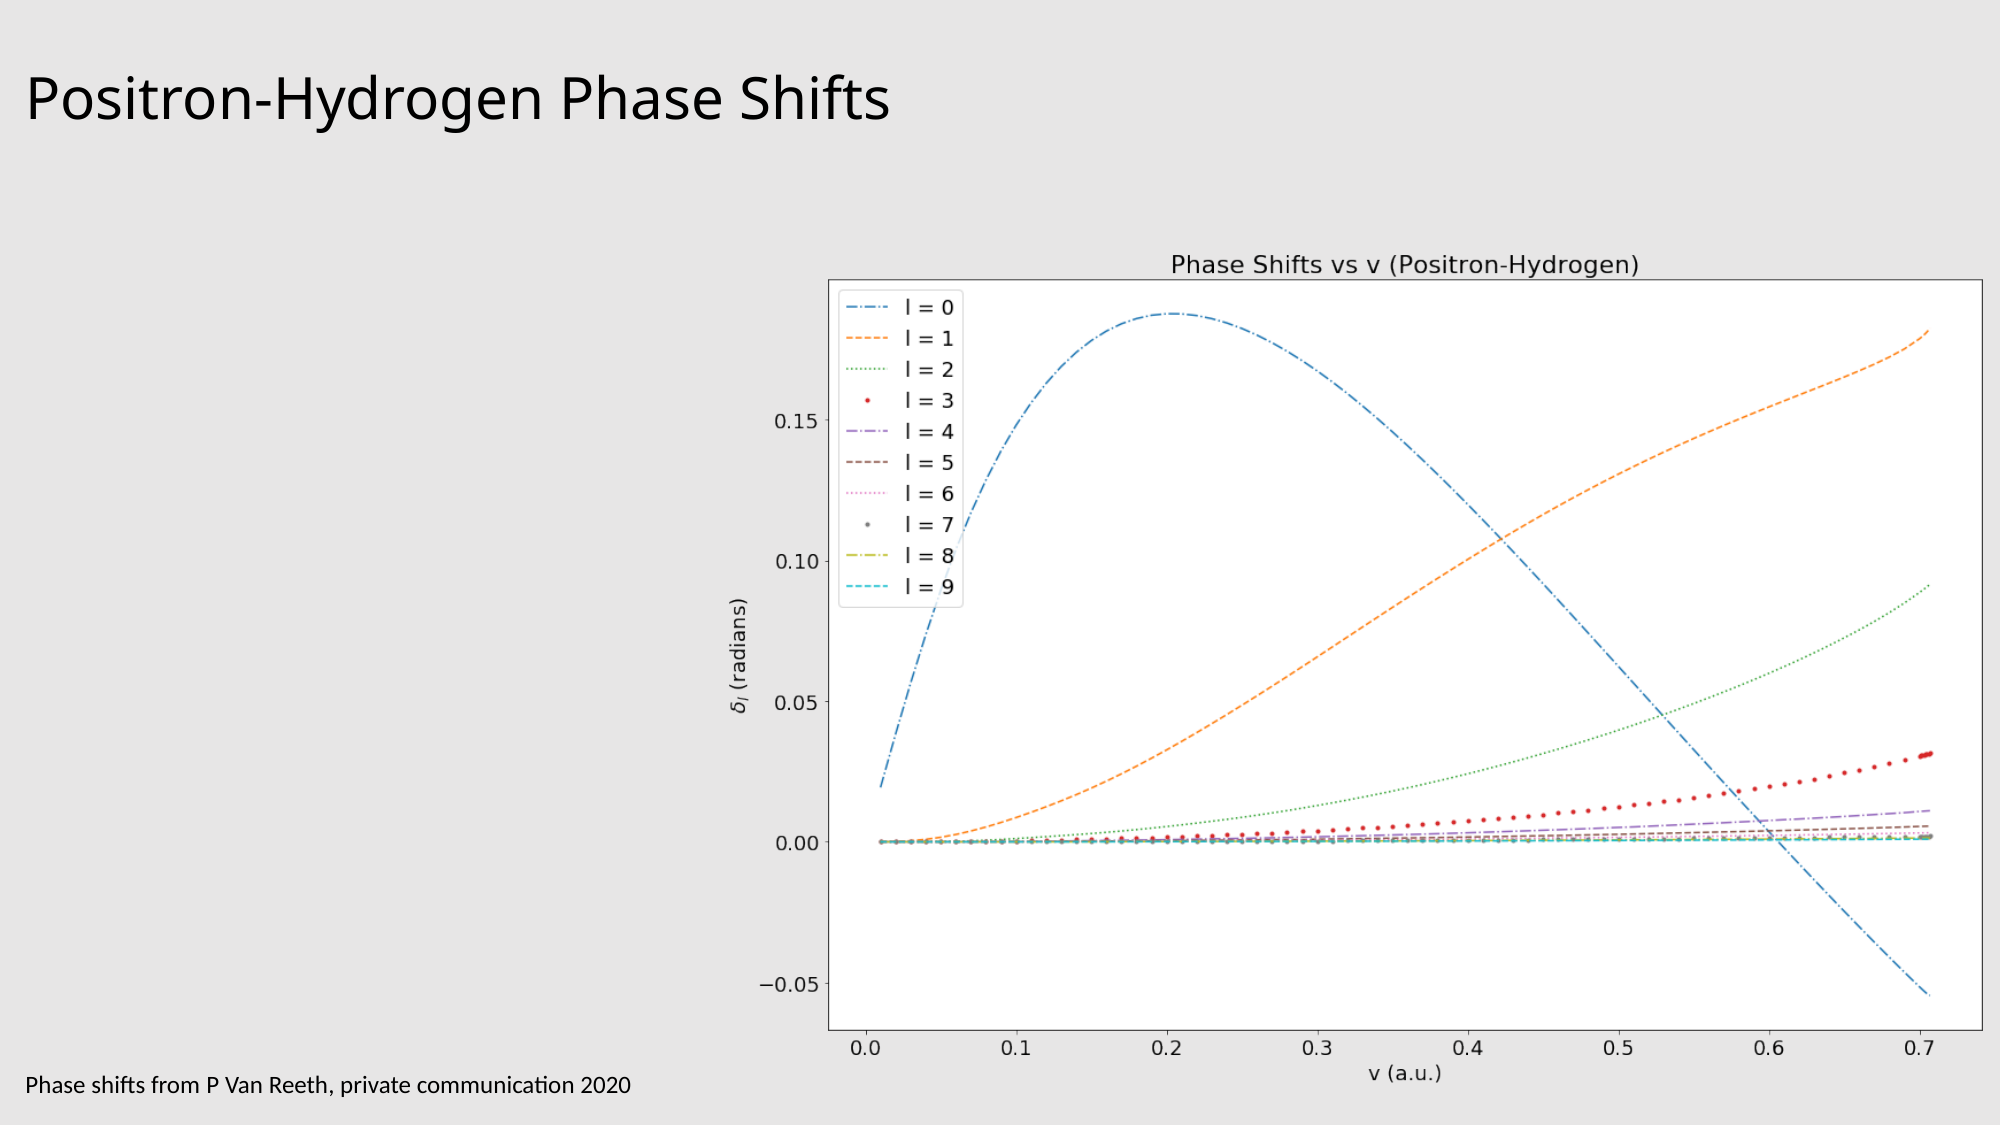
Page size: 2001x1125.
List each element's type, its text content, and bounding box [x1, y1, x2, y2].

picture [719, 222, 1990, 1117]
list Phase shifts from P Van Reeth, private communication 2020 [10, 1064, 719, 1117]
title Positron-Hydrogen Phase Shifts [10, 8, 1655, 193]
